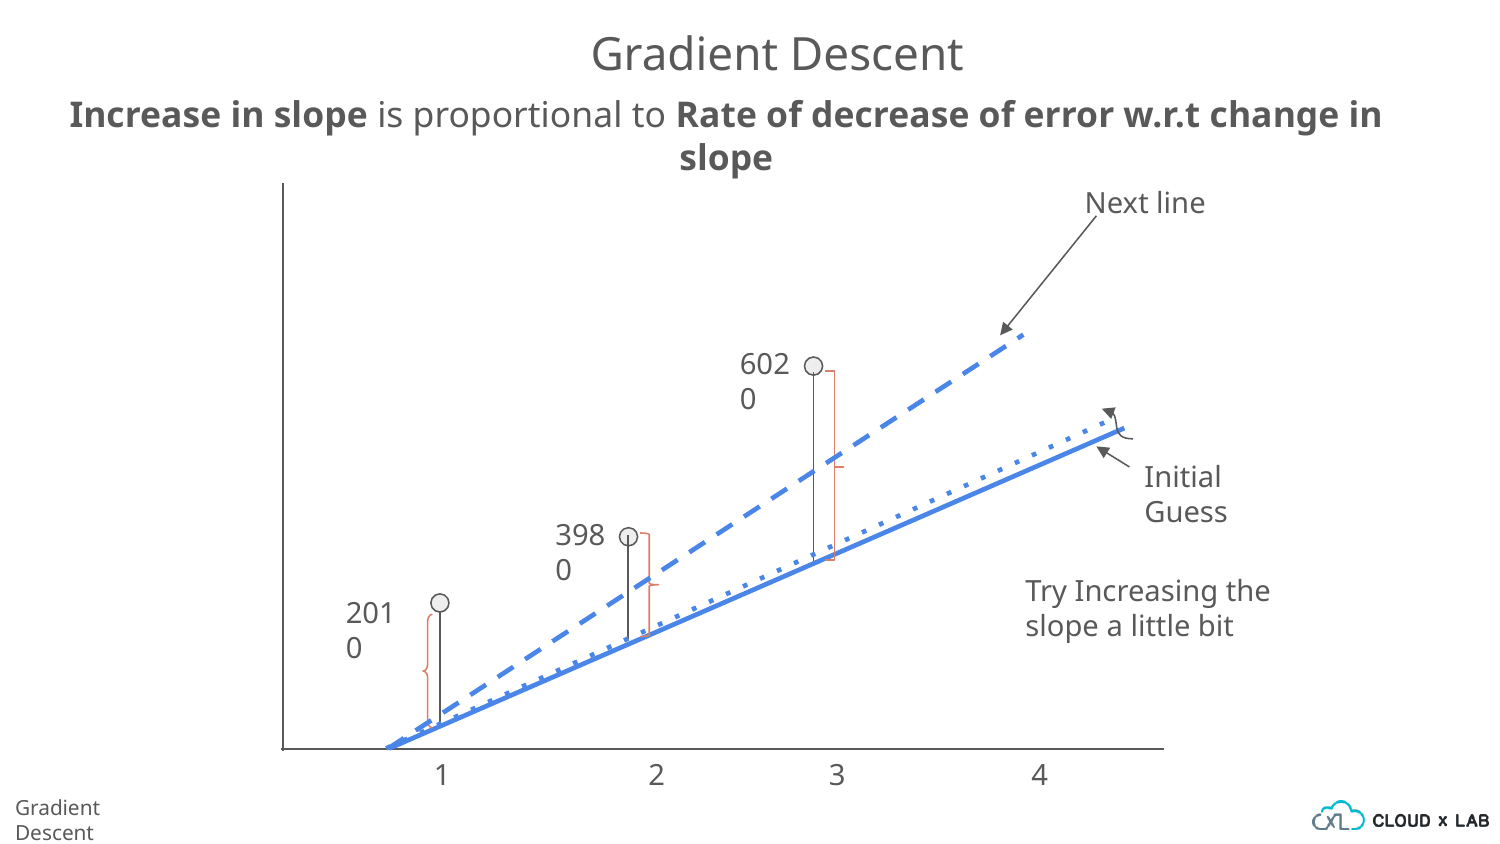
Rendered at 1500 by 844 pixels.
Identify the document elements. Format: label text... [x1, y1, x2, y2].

text_box Next line [1069, 169, 1234, 216]
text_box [1028, 417, 1116, 749]
picture [1312, 800, 1490, 830]
text_box 2 [633, 760, 675, 797]
text_box 3 [813, 760, 856, 797]
text_box Initial Guess [1129, 443, 1294, 491]
text_box [1098, 417, 1116, 446]
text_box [388, 334, 1024, 749]
text_box Gradient Descent [0, 796, 185, 842]
text_box Increase in slope is proportional to Rate of decrease of error w.r.t change in slope [27, 77, 1425, 164]
text_box Try Increasing the slope a little bit [1129, 557, 1323, 628]
text_box Gradient Descent [146, 0, 1409, 77]
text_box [1101, 408, 1134, 440]
text_box 2010 [330, 578, 380, 626]
text_box 1 [418, 760, 461, 797]
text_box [999, 215, 1097, 336]
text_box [1096, 446, 1130, 468]
text_box 4 [1016, 760, 1058, 797]
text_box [1120, 474, 1125, 749]
